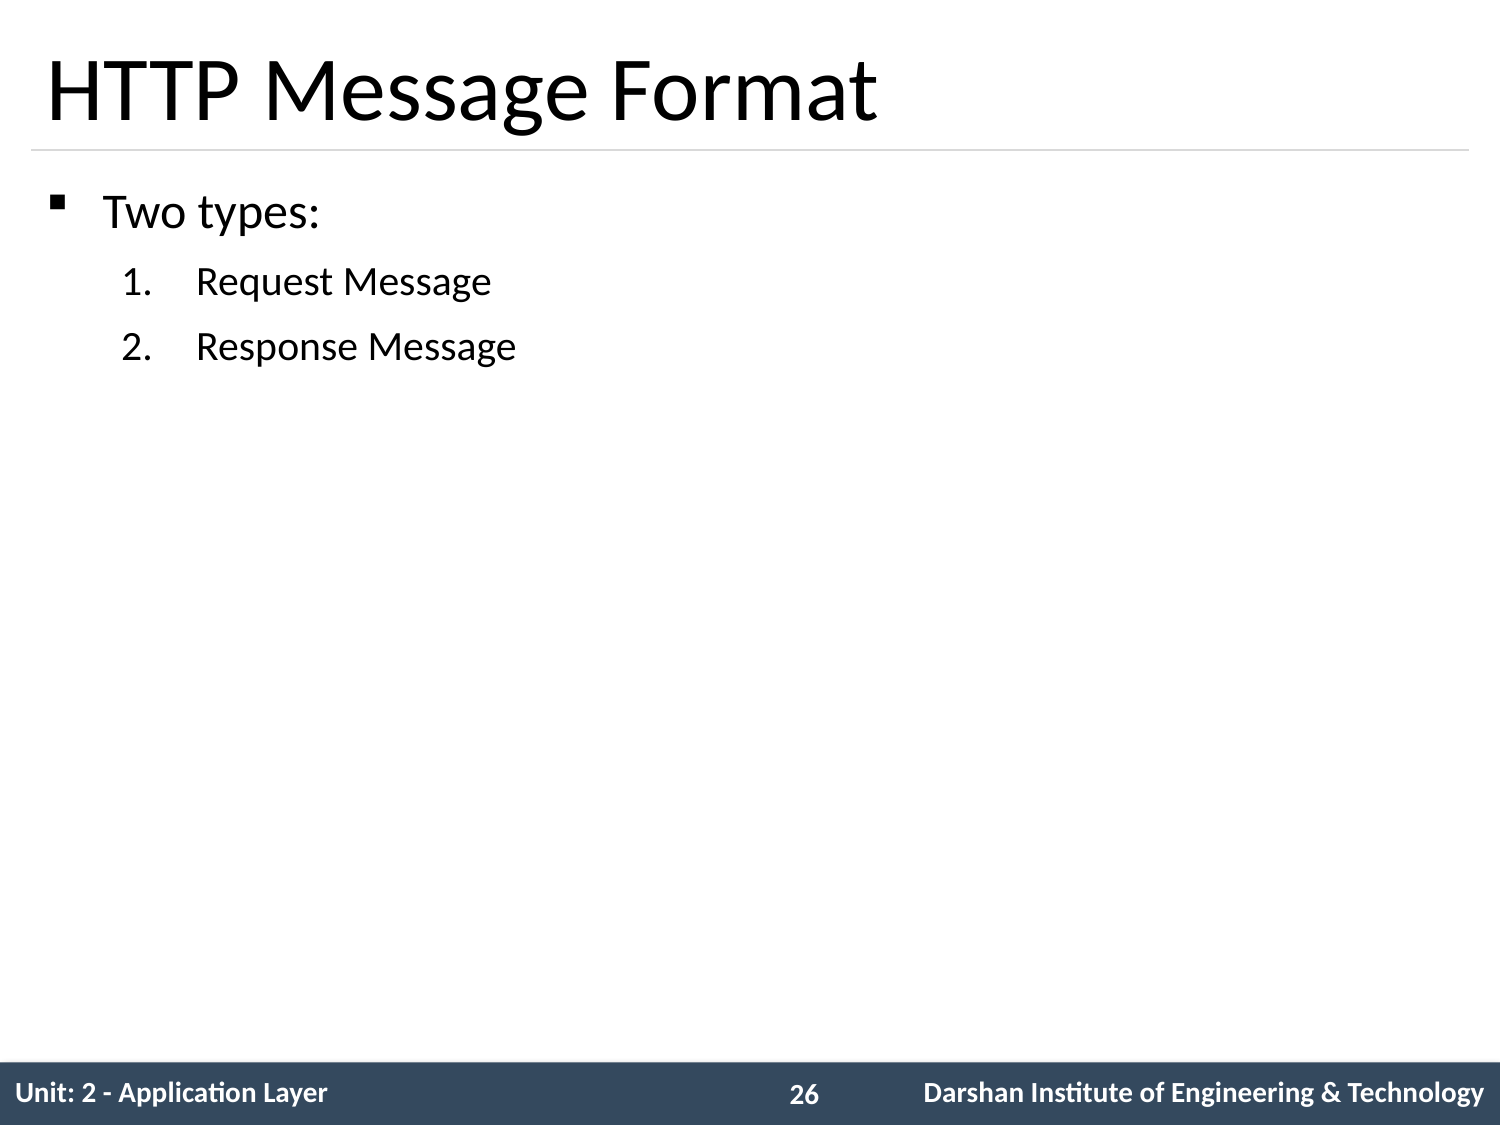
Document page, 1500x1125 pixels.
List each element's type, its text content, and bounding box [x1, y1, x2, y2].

title HTTP Message Format [31, 17, 1469, 150]
list Two types: Request Message Response Message [31, 162, 1469, 1038]
